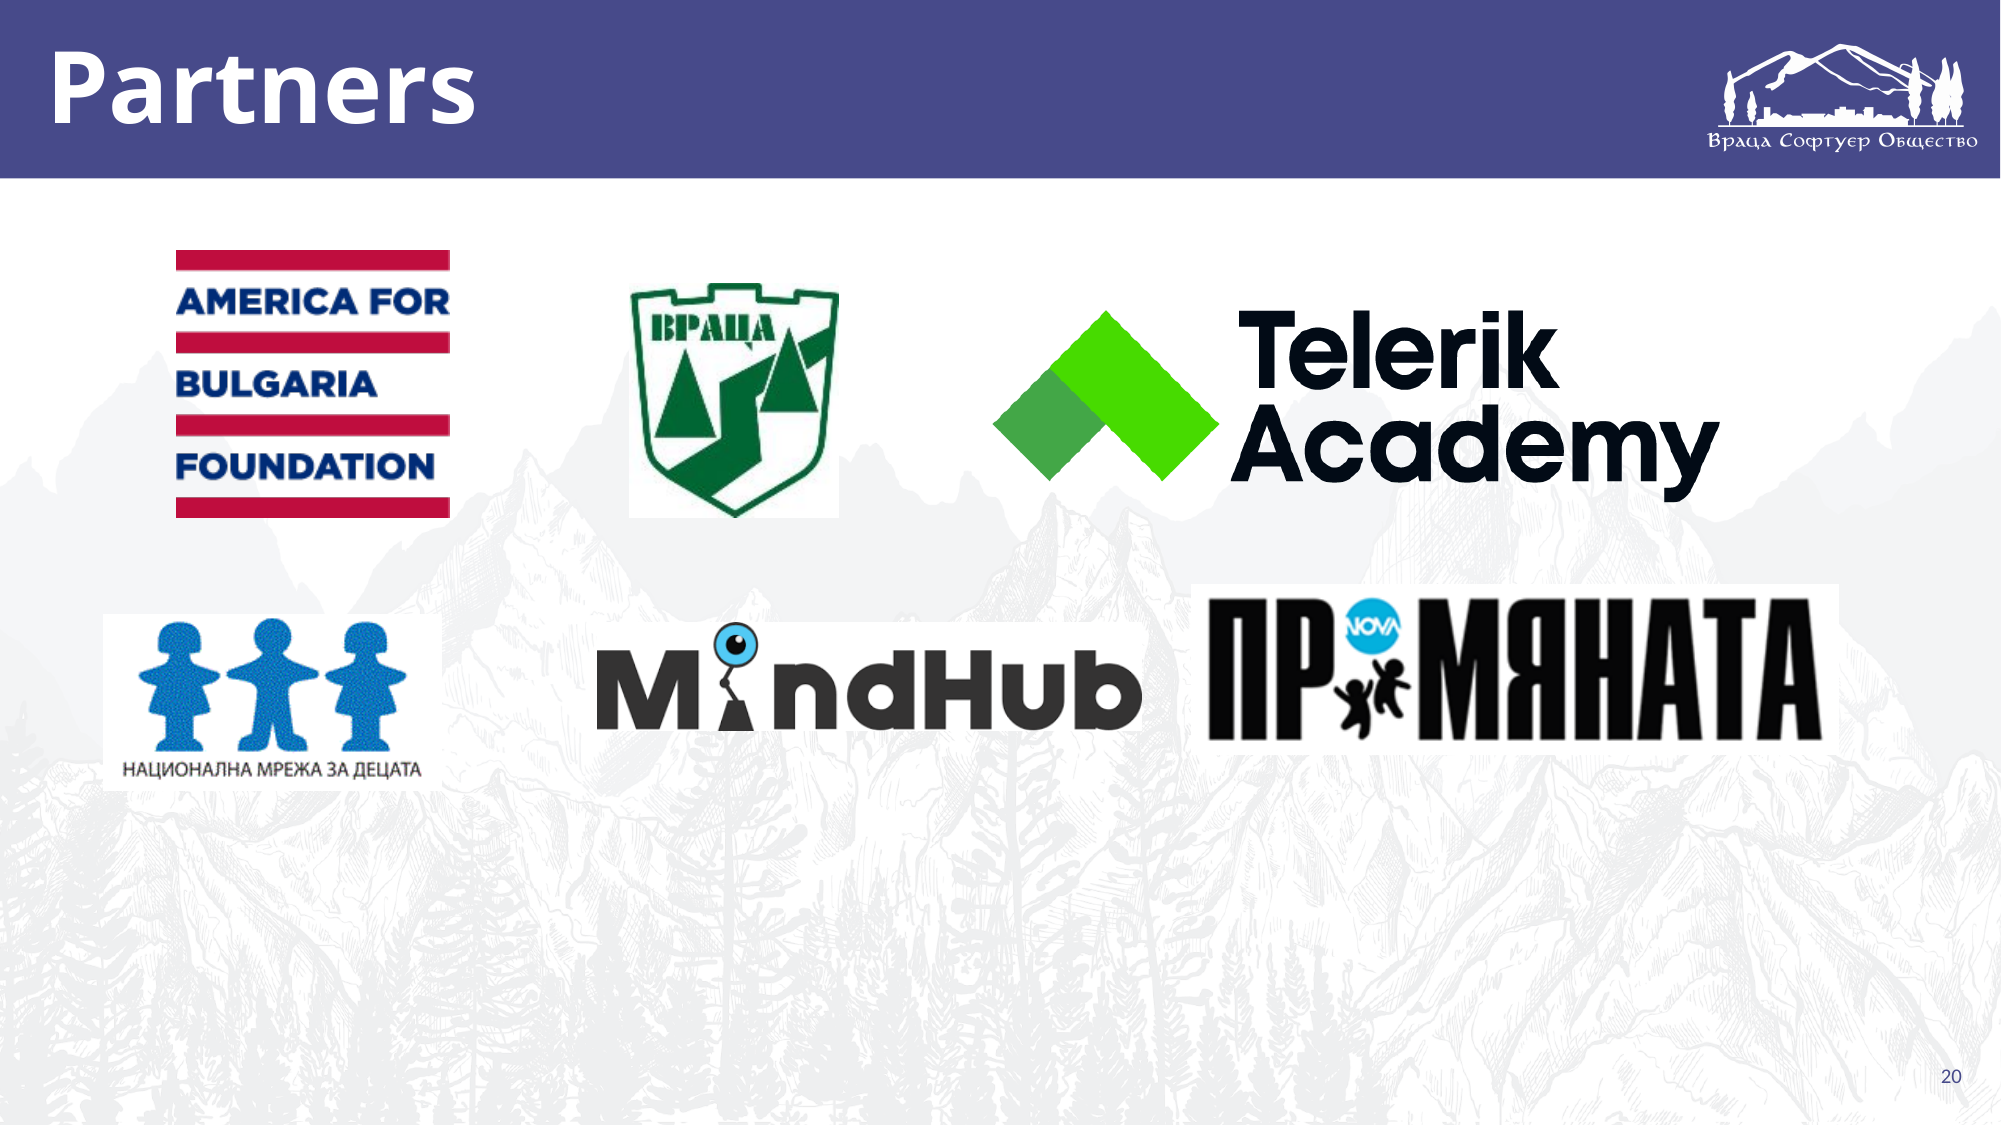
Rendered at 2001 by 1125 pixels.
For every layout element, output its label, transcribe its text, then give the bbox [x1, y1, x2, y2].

slide_number 20 [1897, 1049, 1968, 1101]
picture [1191, 584, 1839, 755]
picture [629, 283, 839, 518]
picture [597, 622, 1142, 731]
picture [1703, 19, 1981, 165]
picture [176, 250, 450, 518]
picture [991, 310, 1720, 503]
picture [103, 614, 442, 791]
